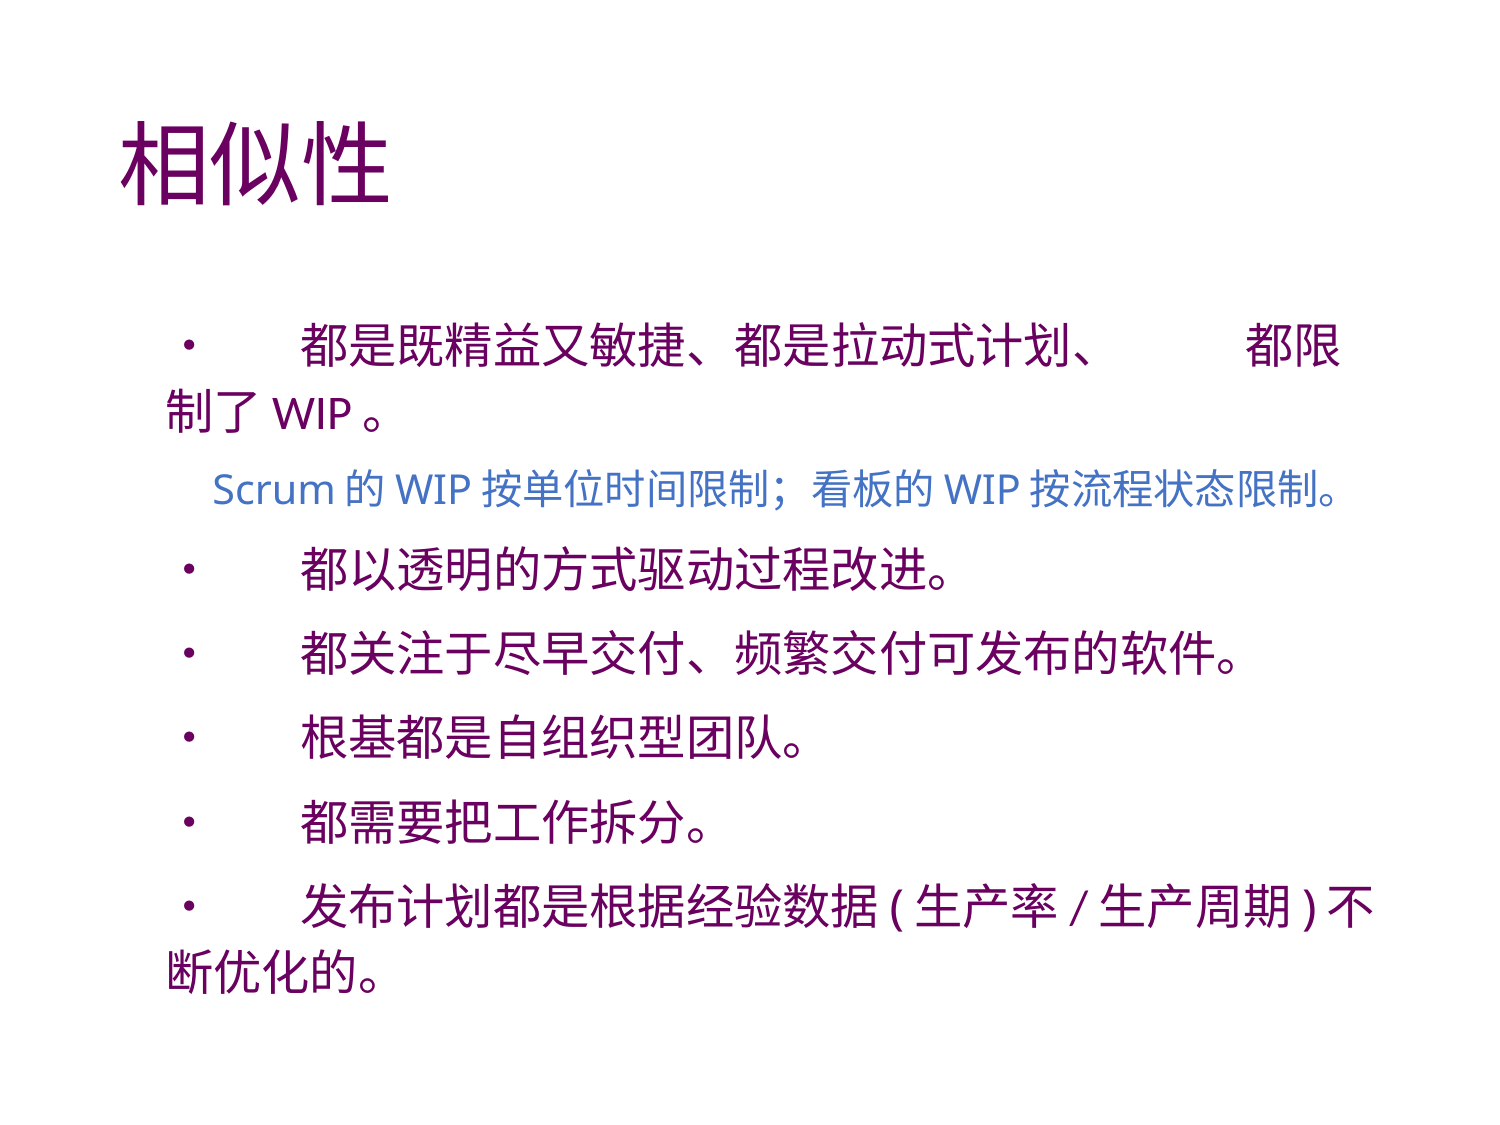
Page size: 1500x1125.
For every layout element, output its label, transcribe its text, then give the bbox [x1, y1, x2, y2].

list • 都是既精益又敏捷、都是拉动式计划、 都限制了WIP。 Scrum的WIP按单位时间限制；看板的WIP按流程状态限制。 • 都以透明的方式驱动过程改进。 • 都关注于尽早交付、频繁交付可发布的软件。 • 根基都是自组织型团队。 • 都需要把工作拆分。 • 发布计划都是根据经验数据(生产率/生产周期)不断优化的。 [103, 299, 1397, 1014]
title 相似性 [103, 59, 1397, 278]
